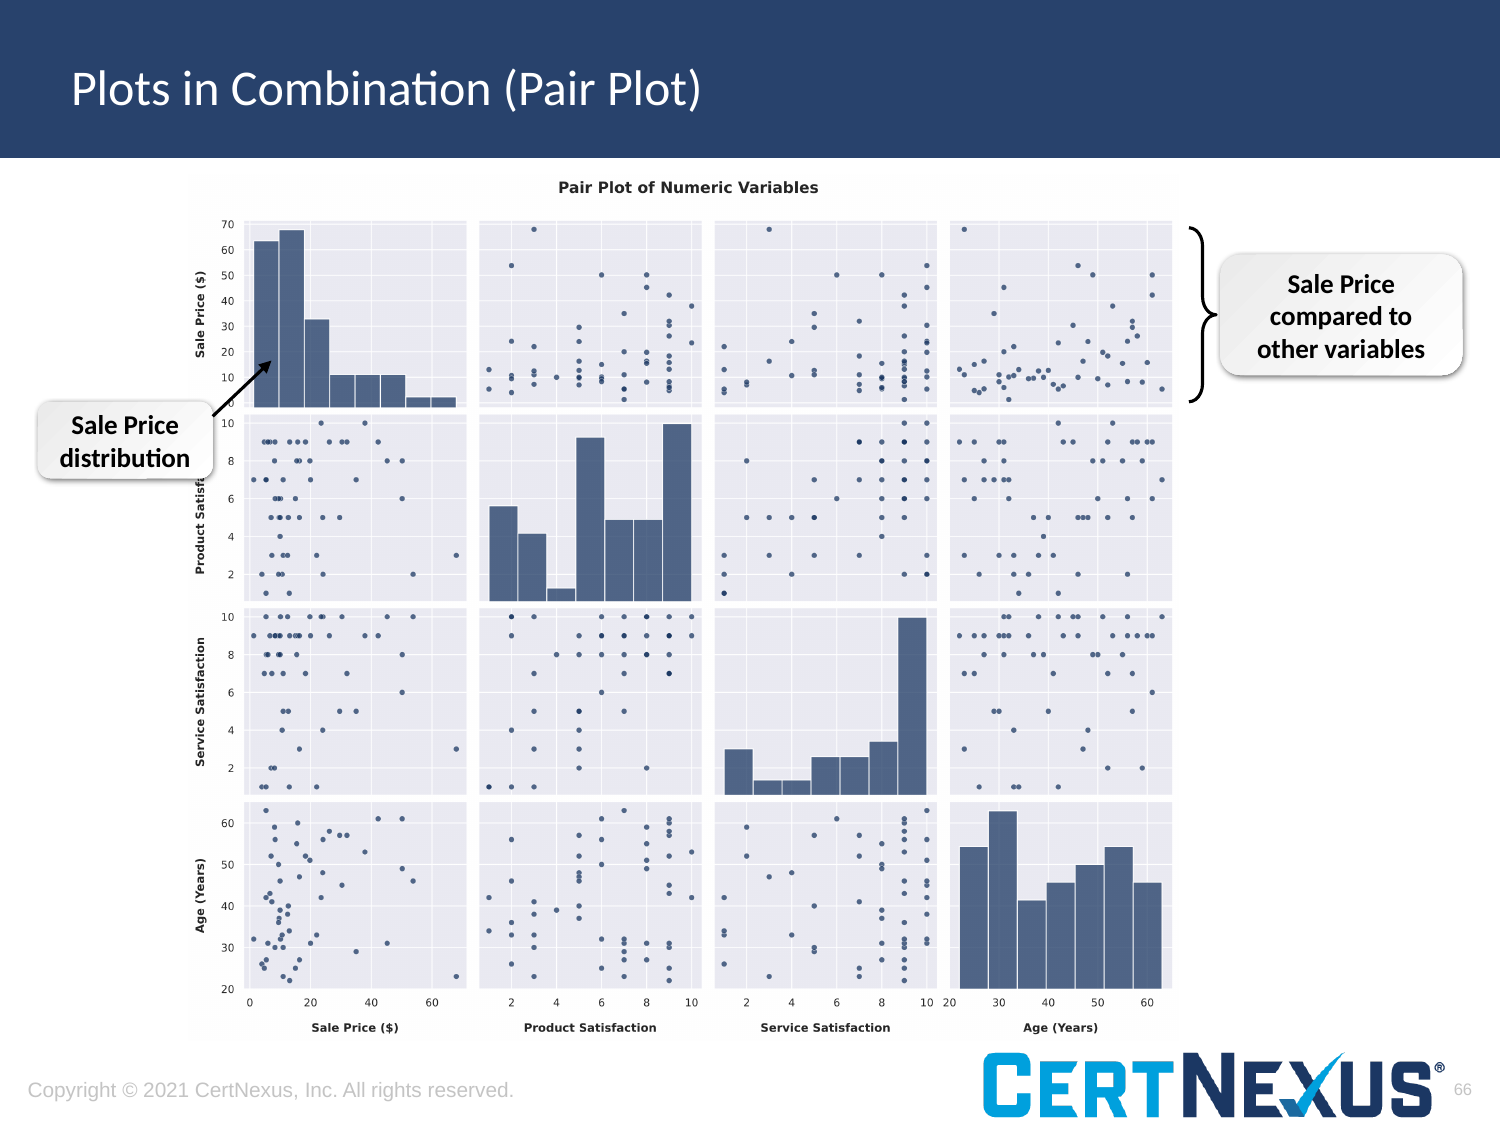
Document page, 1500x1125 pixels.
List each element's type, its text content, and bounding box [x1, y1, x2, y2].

picture [967, 1041, 1458, 1125]
title Plots in Combination (Pair Plot) [56, 16, 1350, 155]
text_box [37, 174, 1463, 1041]
slide_number 66 [1137, 1058, 1488, 1119]
